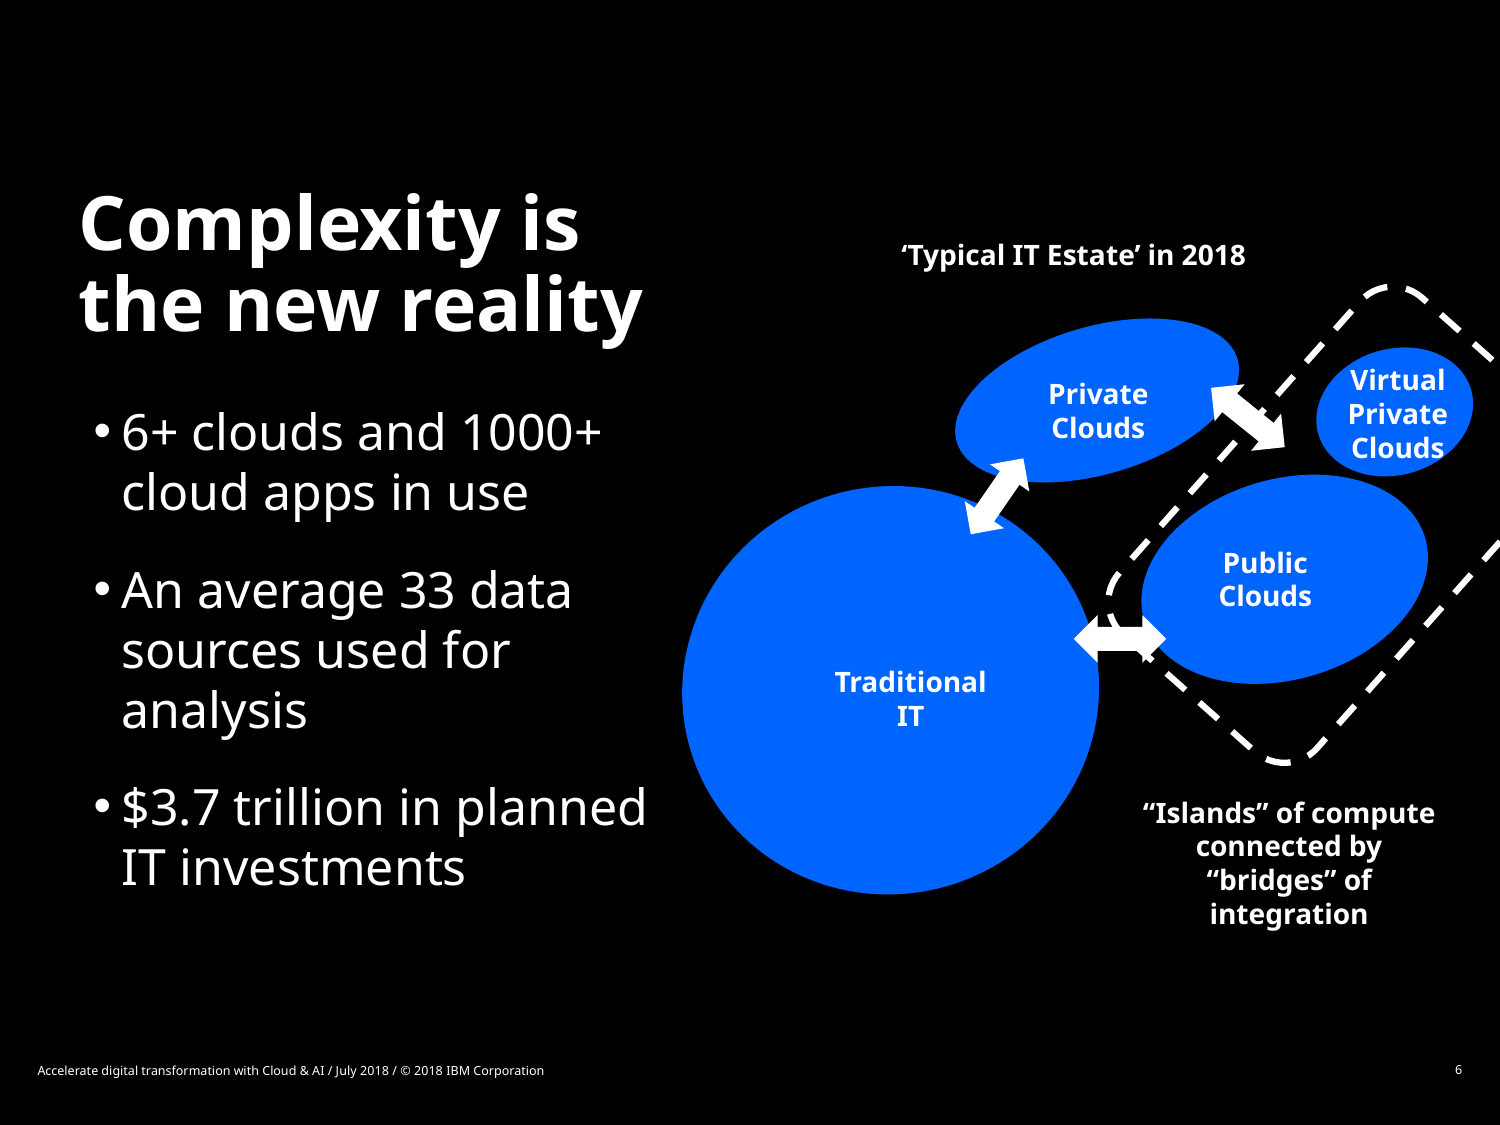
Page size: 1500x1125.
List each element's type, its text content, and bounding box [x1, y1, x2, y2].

text_box [1108, 286, 1500, 763]
title Complexity is the new reality [78, 185, 770, 920]
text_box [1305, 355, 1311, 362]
slide_number 6 [1125, 1055, 1463, 1086]
text_box [955, 318, 1240, 483]
text_box [1142, 653, 1148, 663]
text_box [682, 486, 1100, 895]
text_box [1073, 615, 1140, 663]
text_box “Islands” of compute connected by “bridges” of integration [1116, 787, 1463, 938]
text_box [964, 458, 1030, 535]
text_box [1211, 384, 1261, 431]
text_box Traditional IT [818, 656, 1004, 739]
footer Accelerate digital transformation with Cloud & AI / July 2018 / © 2018 IBM Corporation [37, 1055, 1088, 1086]
text_box ‘Typical IT Estate’ in 2018 [865, 230, 1283, 279]
text_box Private Clouds [1005, 369, 1191, 452]
text_box 6+ clouds and 1000+ cloud apps in use An average 33 data sources used for analysis $3.7 trillion in planned IT investments [78, 393, 669, 712]
